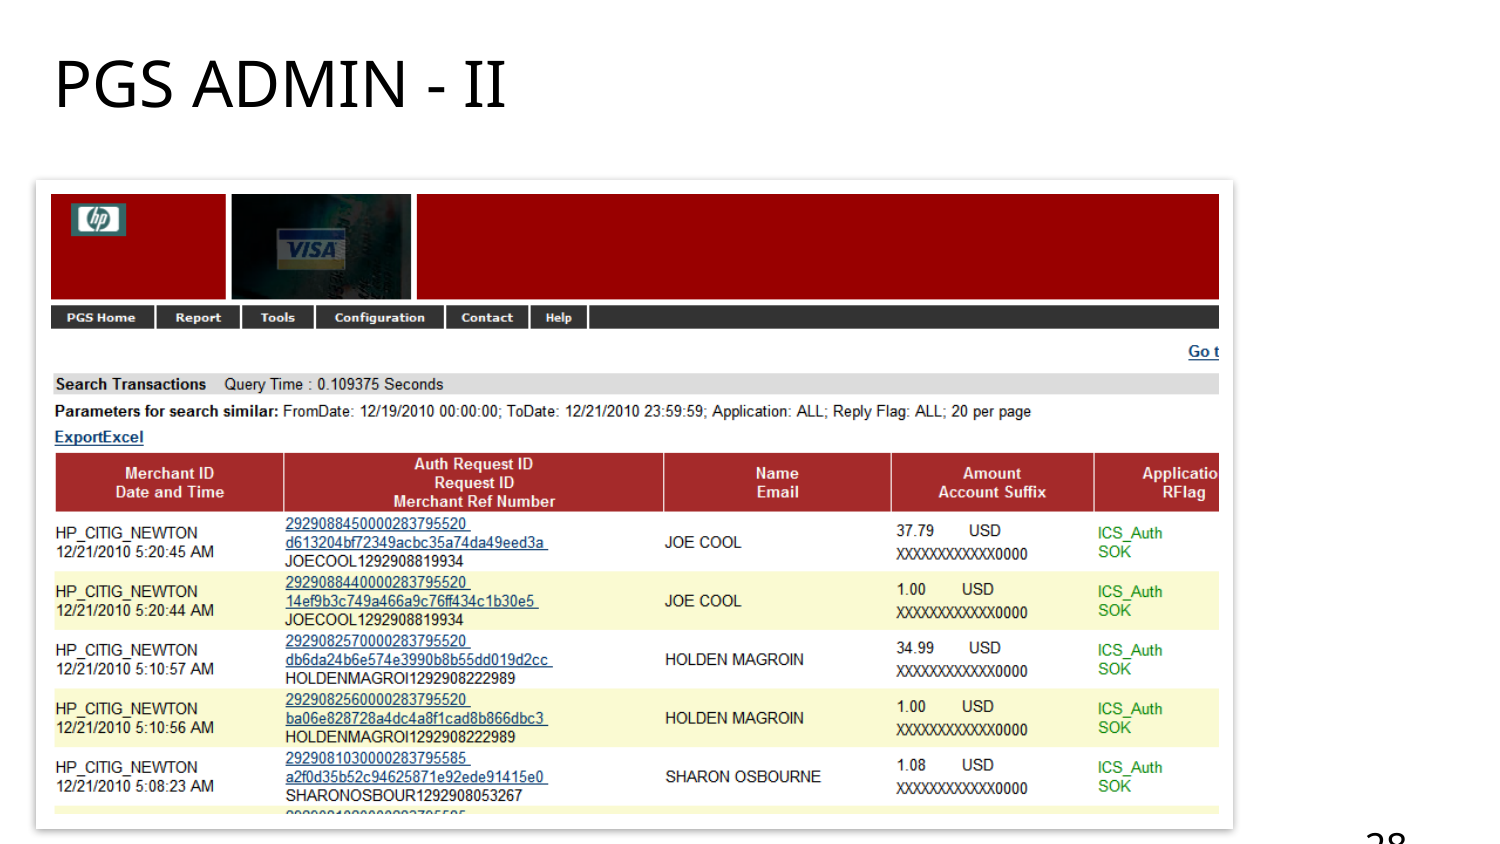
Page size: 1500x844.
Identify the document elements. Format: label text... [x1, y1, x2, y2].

slide_number 28 [1350, 815, 1475, 843]
picture [50, 193, 1219, 815]
title PGS Admin - II [38, 48, 1413, 189]
